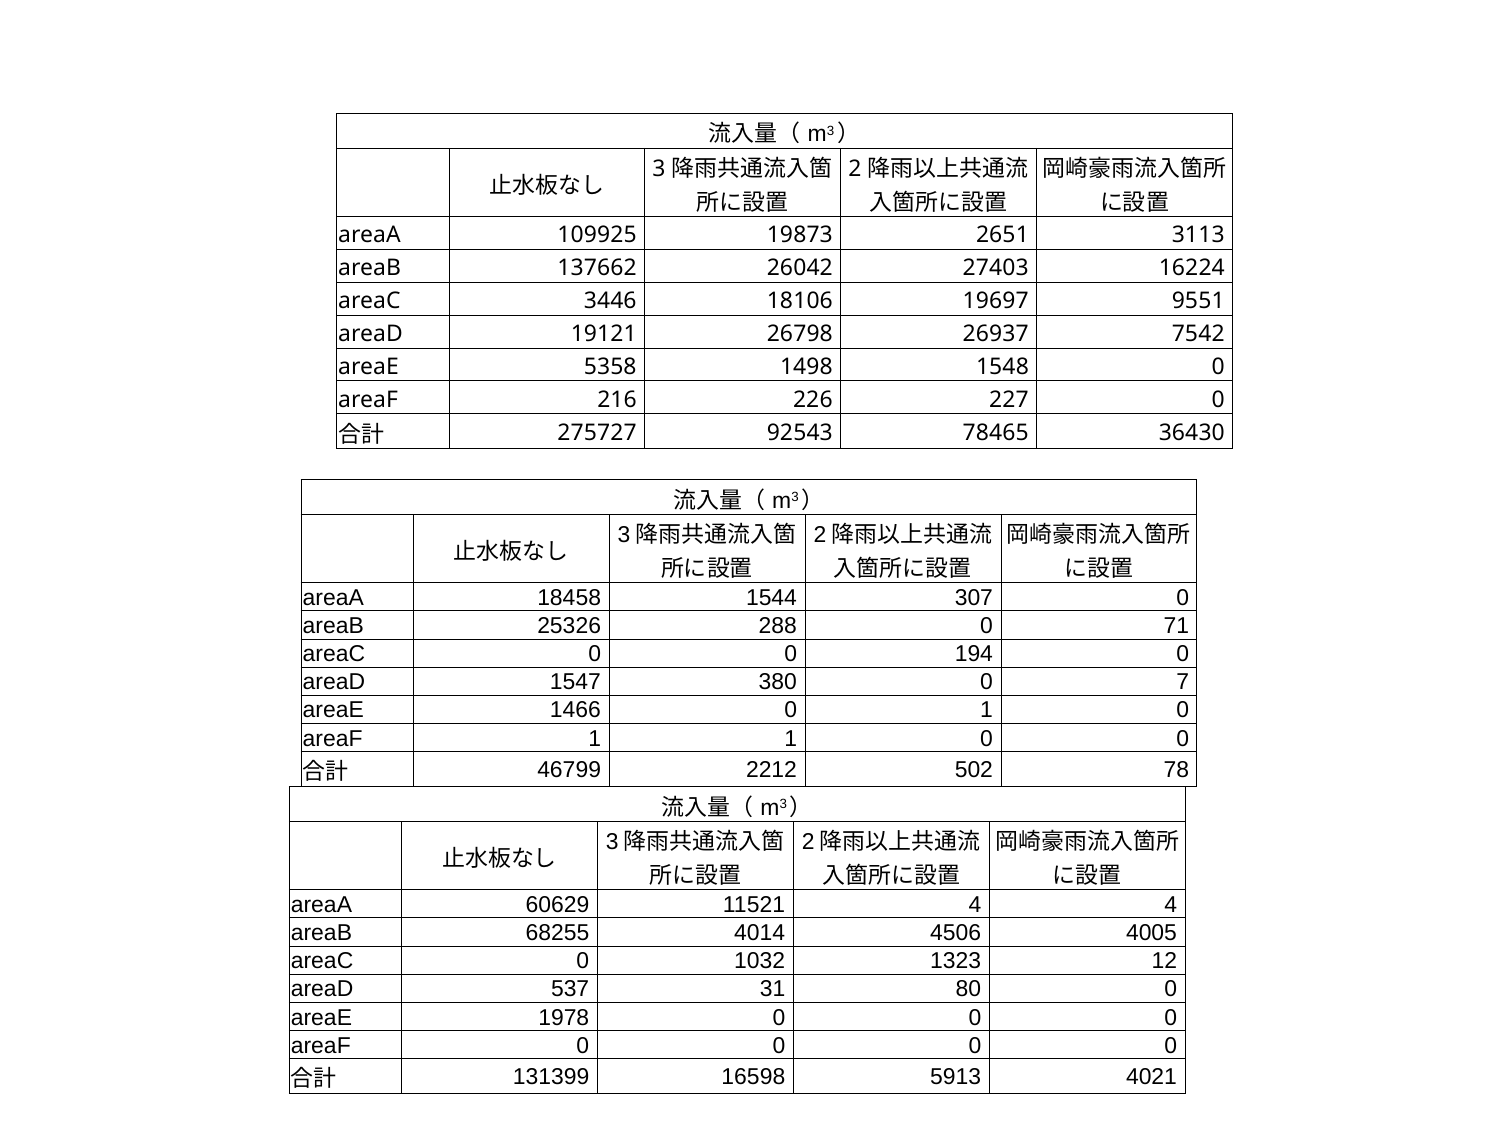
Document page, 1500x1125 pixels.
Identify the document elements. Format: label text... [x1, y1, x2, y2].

table_cell 0 [806, 668, 1001, 695]
table_cell areaD [337, 316, 449, 348]
table_cell 194 [806, 640, 1001, 667]
table_cell 4021 [990, 1059, 1185, 1093]
table_cell areaE [290, 1003, 401, 1030]
table_cell 71 [1002, 611, 1196, 639]
table_cell 0 [990, 1003, 1185, 1030]
table_cell 16598 [598, 1059, 793, 1093]
table_cell 216 [450, 381, 644, 413]
table_cell 16224 [1037, 250, 1232, 282]
table_cell 26937 [841, 316, 1036, 348]
table_cell 18458 [414, 583, 609, 610]
table_cell 7 [1002, 668, 1196, 695]
table_cell 1978 [402, 1003, 597, 1030]
table_cell 80 [794, 975, 989, 1002]
table_header 流入量（m3） [290, 787, 1185, 821]
table_cell 288 [610, 611, 805, 639]
table_cell 19121 [450, 316, 644, 348]
table_cell 3降雨共通流入箇所に設置 [610, 515, 805, 582]
table_cell 止水板なし [414, 515, 609, 582]
table_cell 0 [610, 640, 805, 667]
table_cell 60629 [402, 890, 597, 917]
table_cell 2212 [610, 752, 805, 786]
table_cell 2651 [841, 217, 1036, 249]
table_cell 380 [610, 668, 805, 695]
table_cell 4506 [794, 918, 989, 946]
table_cell 1 [806, 696, 1001, 723]
table_cell 12 [990, 947, 1185, 974]
table_cell 1032 [598, 947, 793, 974]
table_cell 18106 [645, 283, 840, 315]
table_cell 0 [610, 696, 805, 723]
table_cell 1544 [610, 583, 805, 610]
table_cell 5358 [450, 349, 644, 380]
table_cell 3降雨共通流入箇所に設置 [645, 149, 840, 216]
table_header 流入量（m3） [337, 114, 1232, 148]
table_cell 合計 [337, 414, 449, 448]
table_cell 109925 [450, 217, 644, 249]
table_cell 0 [1002, 696, 1196, 723]
table_cell areaE [337, 349, 449, 380]
table_cell 4014 [598, 918, 793, 946]
table_cell 0 [806, 724, 1001, 751]
table_cell 78 [1002, 752, 1196, 786]
table_cell 131399 [402, 1059, 597, 1093]
table_cell 1547 [414, 668, 609, 695]
table_cell [290, 822, 401, 889]
table_header 流入量（m3） [302, 480, 1196, 514]
table_cell 11521 [598, 890, 793, 917]
table_cell 止水板なし [402, 822, 597, 889]
table_cell 31 [598, 975, 793, 1002]
table_cell 5913 [794, 1059, 989, 1093]
table_cell 1548 [841, 349, 1036, 380]
table_cell areaD [302, 668, 413, 695]
table_cell 4 [794, 890, 989, 917]
table_cell 0 [598, 1003, 793, 1030]
table_cell areaB [302, 611, 413, 639]
table_cell 1 [414, 724, 609, 751]
table_cell 537 [402, 975, 597, 1002]
table_cell 0 [990, 975, 1185, 1002]
table_cell 2降雨以上共通流入箇所に設置 [806, 515, 1001, 582]
table_cell [337, 149, 449, 216]
table_cell 275727 [450, 414, 644, 448]
table_cell 0 [794, 1003, 989, 1030]
table_cell 0 [990, 1031, 1185, 1058]
table_cell 27403 [841, 250, 1036, 282]
table_cell 4005 [990, 918, 1185, 946]
table_cell 0 [1037, 349, 1232, 380]
table_cell 0 [1002, 583, 1196, 610]
table_cell 46799 [414, 752, 609, 786]
table_cell 岡崎豪雨流入箇所に設置 [1037, 149, 1232, 216]
table_cell areaE [302, 696, 413, 723]
table_cell 2降雨以上共通流入箇所に設置 [841, 149, 1036, 216]
table_cell 0 [794, 1031, 989, 1058]
table_cell 1466 [414, 696, 609, 723]
table_cell 226 [645, 381, 840, 413]
table_cell 3446 [450, 283, 644, 315]
table_cell areaC [337, 283, 449, 315]
table_cell areaA [290, 890, 401, 917]
table_cell 合計 [302, 752, 413, 786]
table_cell 227 [841, 381, 1036, 413]
table_cell 0 [598, 1031, 793, 1058]
table_cell 502 [806, 752, 1001, 786]
table_cell areaA [337, 217, 449, 249]
table_cell 0 [1002, 724, 1196, 751]
table_cell 36430 [1037, 414, 1232, 448]
table_cell 78465 [841, 414, 1036, 448]
table_cell 0 [402, 1031, 597, 1058]
table_cell areaC [290, 947, 401, 974]
table_cell 26798 [645, 316, 840, 348]
table_cell 1498 [645, 349, 840, 380]
table_cell 2降雨以上共通流入箇所に設置 [794, 822, 989, 889]
table_cell 岡崎豪雨流入箇所に設置 [1002, 515, 1196, 582]
table_cell 0 [1037, 381, 1232, 413]
table_cell 92543 [645, 414, 840, 448]
table_cell 7542 [1037, 316, 1232, 348]
table_cell 307 [806, 583, 1001, 610]
table_cell 26042 [645, 250, 840, 282]
table_cell 3113 [1037, 217, 1232, 249]
table_cell areaF [302, 724, 413, 751]
table_cell 19873 [645, 217, 840, 249]
table_cell areaC [302, 640, 413, 667]
table_cell 止水板なし [450, 149, 644, 216]
table_cell 9551 [1037, 283, 1232, 315]
table_cell 19697 [841, 283, 1036, 315]
table_cell areaB [337, 250, 449, 282]
table_cell 0 [414, 640, 609, 667]
table_cell 1323 [794, 947, 989, 974]
table_cell 0 [1002, 640, 1196, 667]
table_cell 0 [402, 947, 597, 974]
table_cell 合計 [290, 1059, 401, 1093]
table_cell areaD [290, 975, 401, 1002]
table_cell areaB [290, 918, 401, 946]
table_cell 4 [990, 890, 1185, 917]
table_cell areaF [290, 1031, 401, 1058]
table_cell 0 [806, 611, 1001, 639]
table_cell areaF [337, 381, 449, 413]
table_cell 68255 [402, 918, 597, 946]
table_cell 岡崎豪雨流入箇所に設置 [990, 822, 1185, 889]
table_cell 137662 [450, 250, 644, 282]
table_cell [302, 515, 413, 582]
table_cell 25326 [414, 611, 609, 639]
table_cell areaA [302, 583, 413, 610]
table_cell 3降雨共通流入箇所に設置 [598, 822, 793, 889]
table_cell 1 [610, 724, 805, 751]
